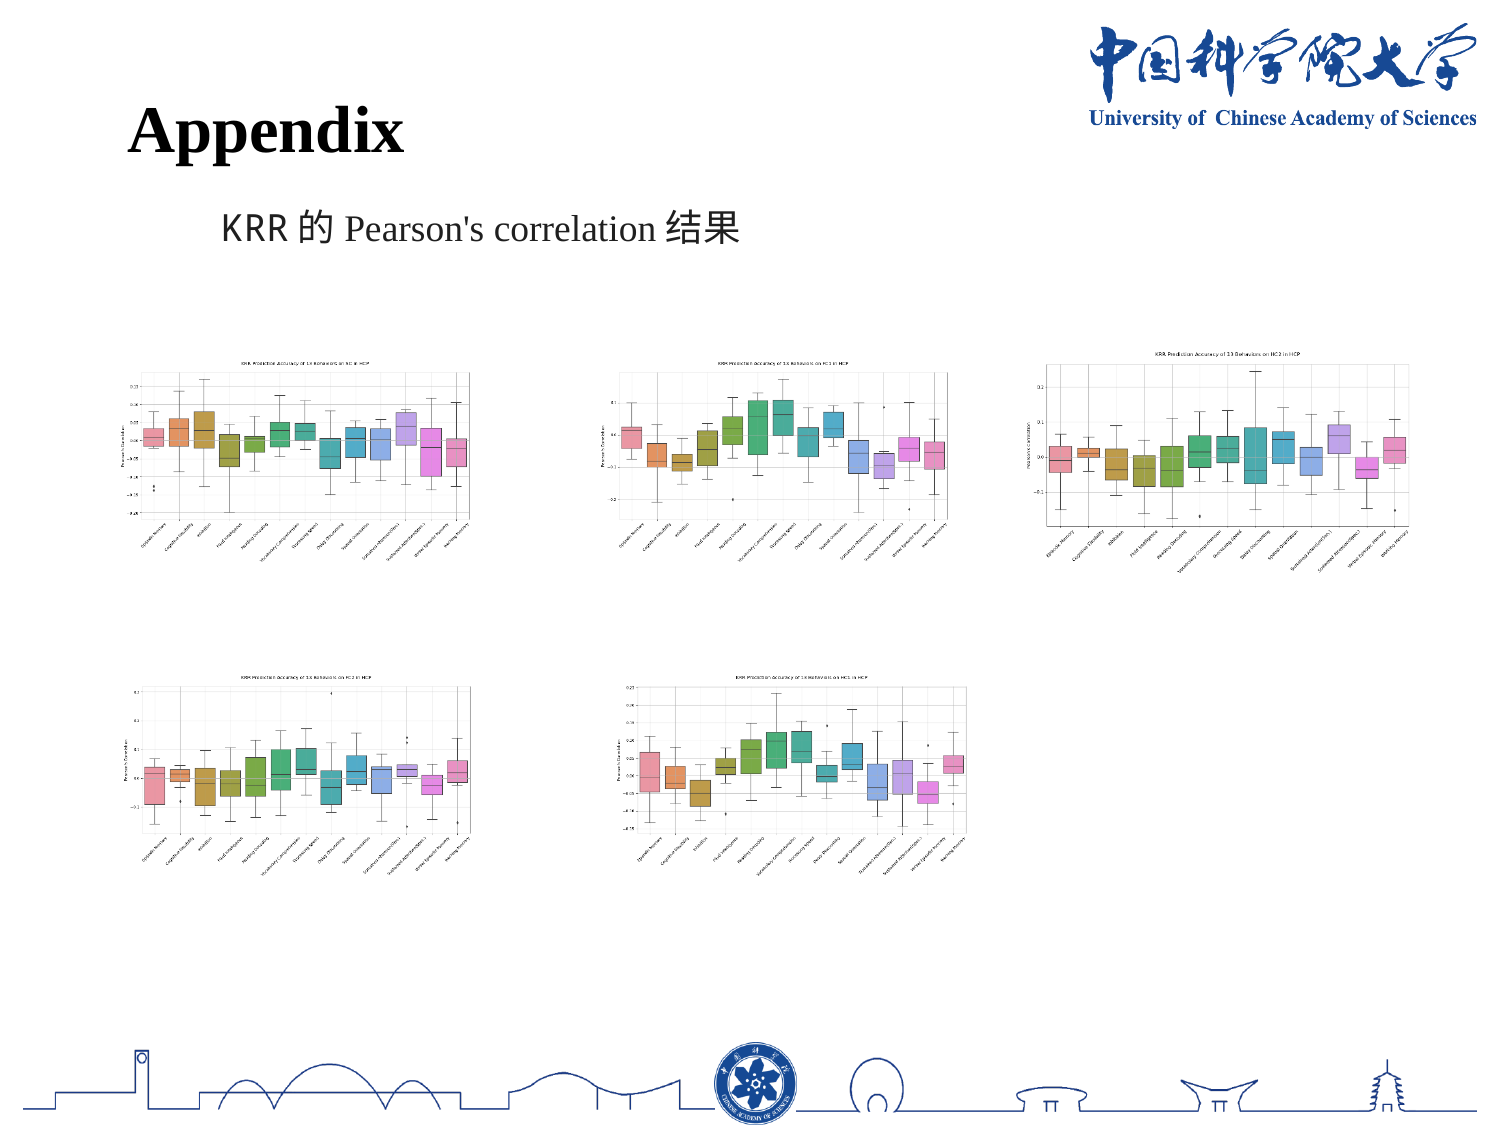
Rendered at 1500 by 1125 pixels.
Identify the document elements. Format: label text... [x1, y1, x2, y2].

text_box KRR的Pearson's correlation结果 [206, 196, 1341, 256]
picture [584, 659, 1008, 886]
text_box Appendix [112, 87, 728, 164]
picture [88, 659, 512, 886]
picture [565, 333, 1455, 583]
picture [1078, 23, 1477, 129]
picture [23, 1039, 1477, 1125]
picture [87, 345, 512, 572]
